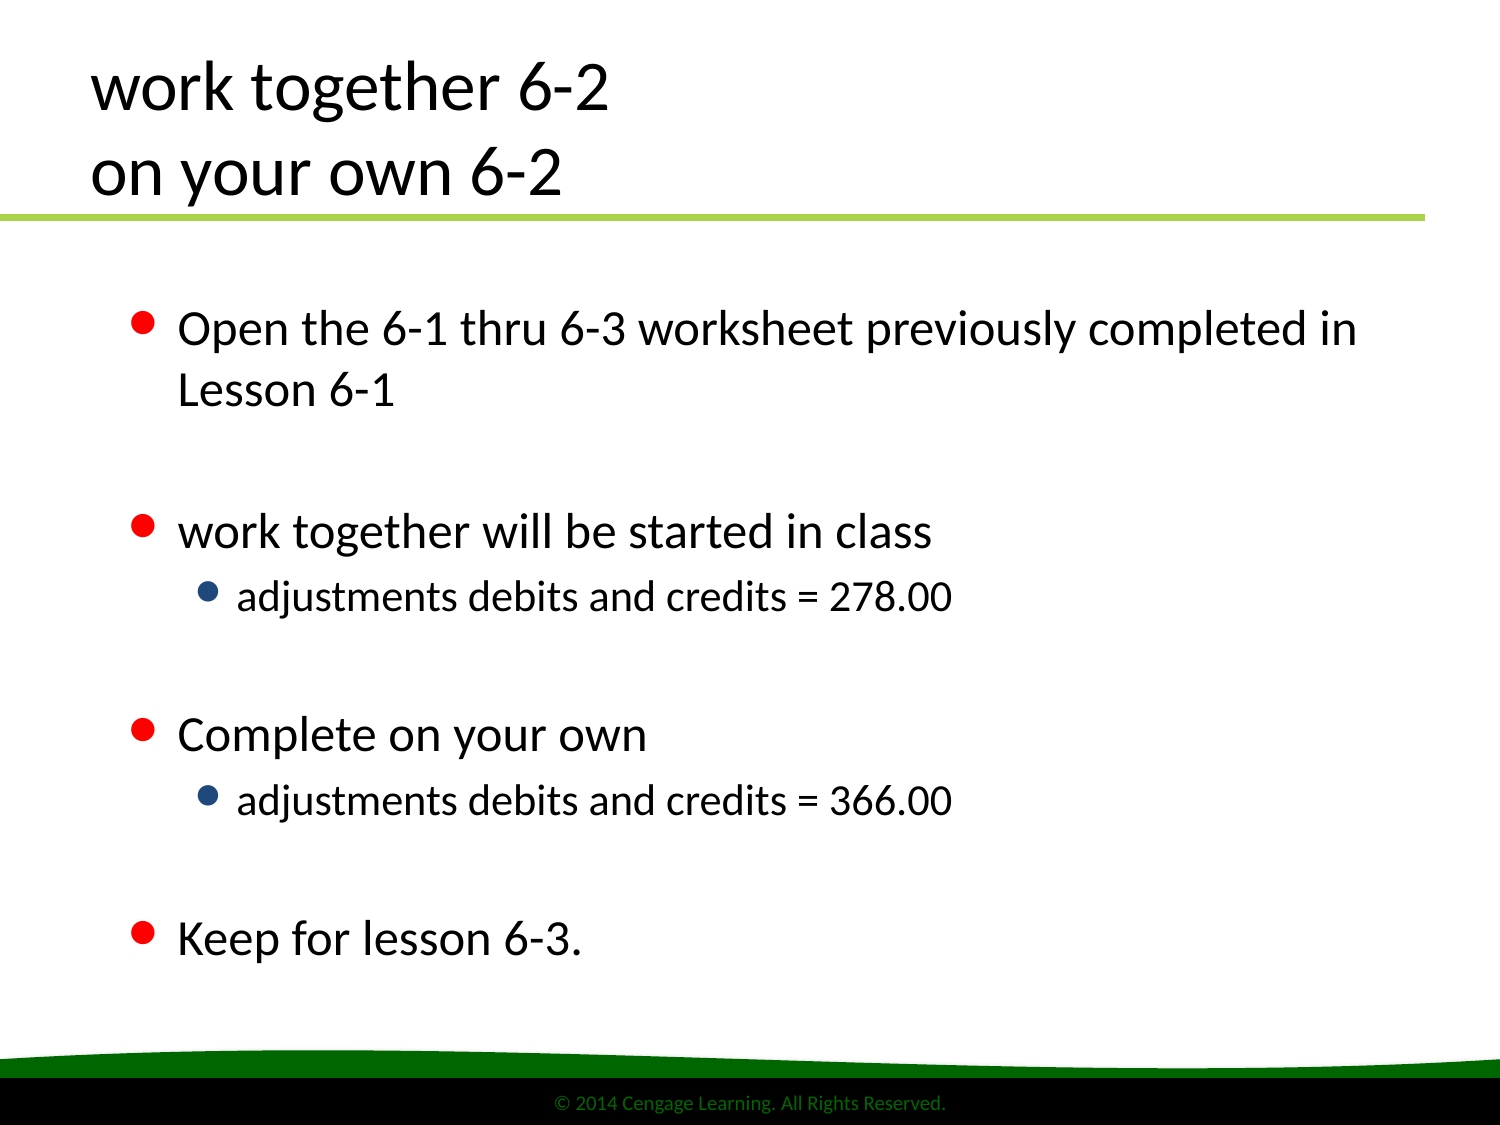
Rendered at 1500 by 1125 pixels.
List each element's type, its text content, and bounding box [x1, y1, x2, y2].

list Open the 6-1 thru 6-3 worksheet previously completed in Lesson 6-1 work together will be started in class adjustments debits and credits = 278.00 Complete on your own adjustments debits and credits = 366.00 Keep for lesson 6-3. [112, 287, 1450, 975]
title work together 6-2 on your own 6-2 [75, 29, 1350, 218]
